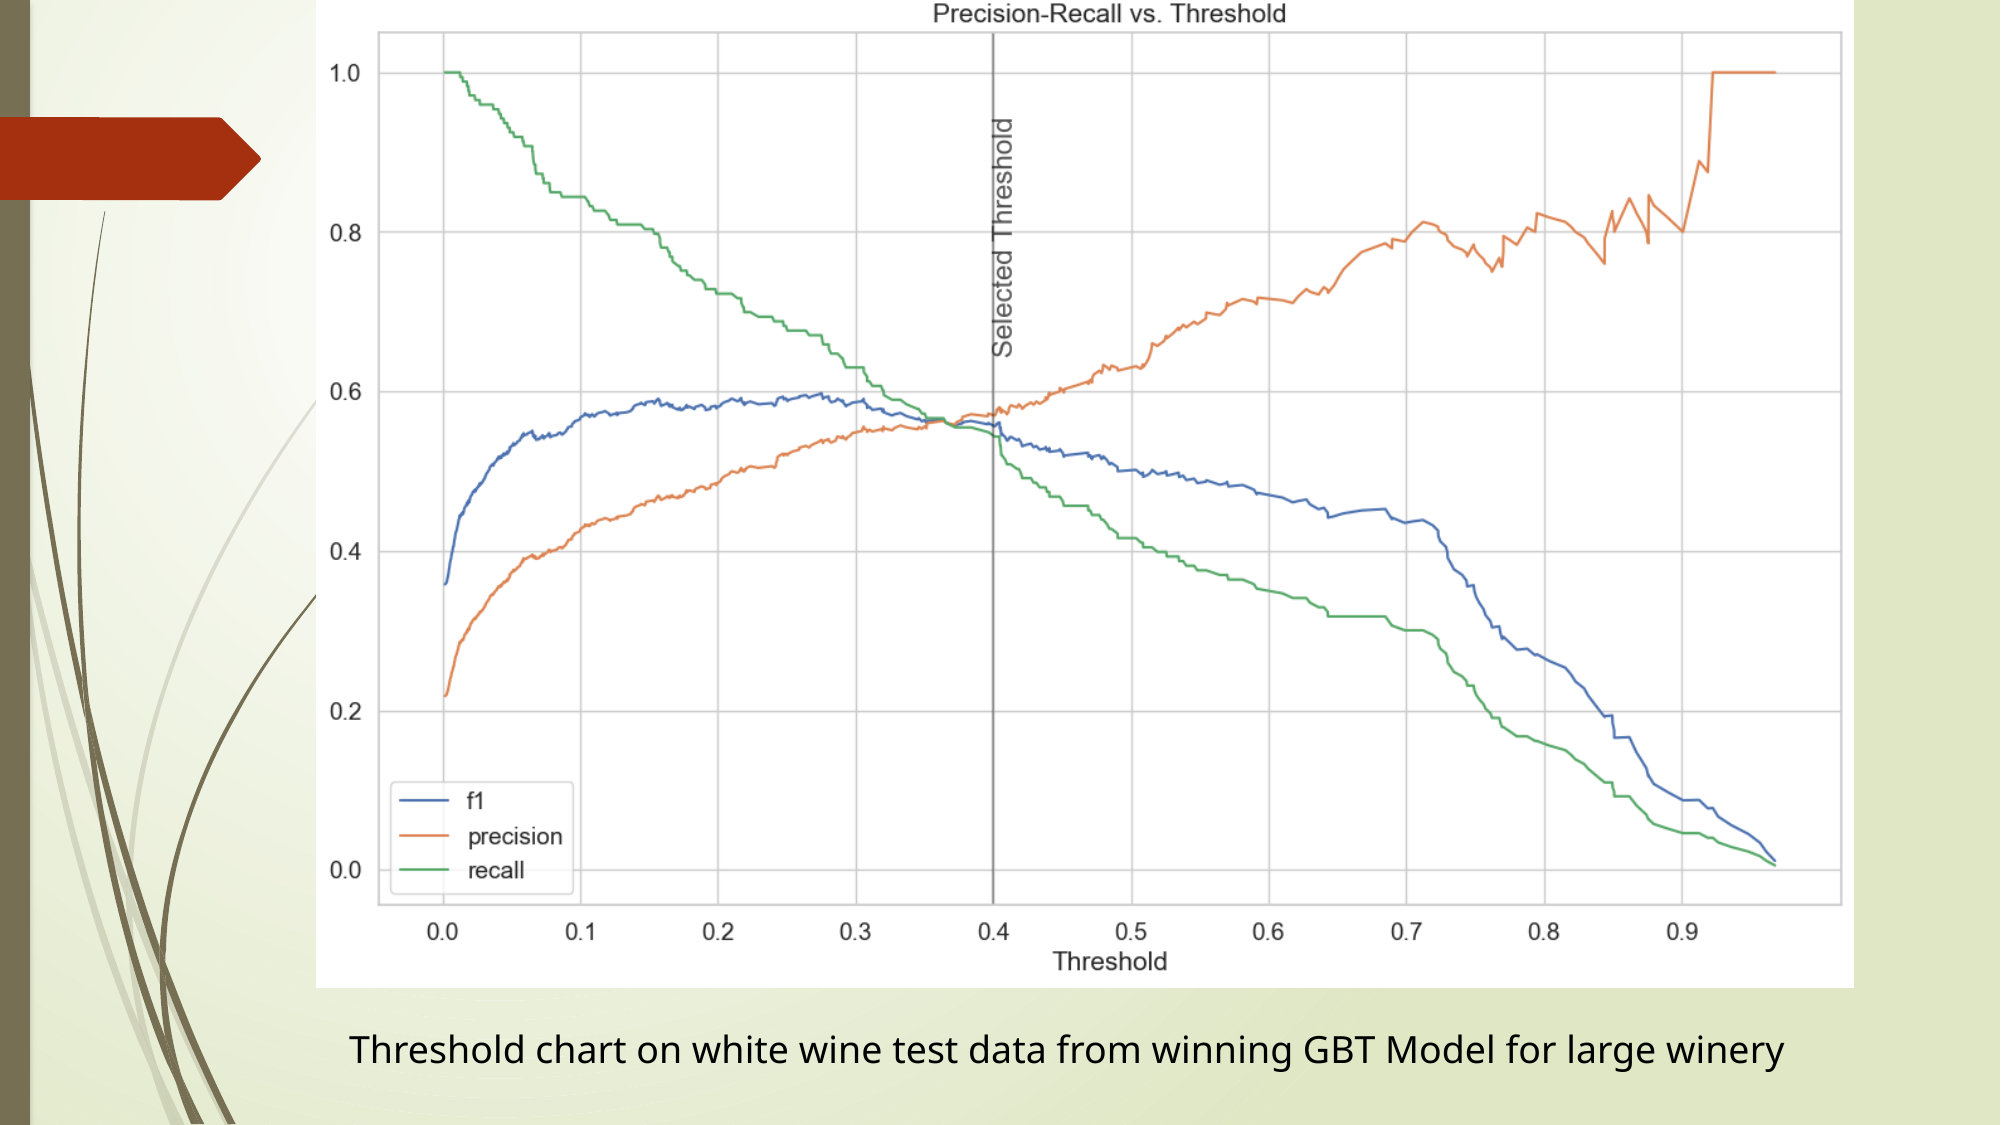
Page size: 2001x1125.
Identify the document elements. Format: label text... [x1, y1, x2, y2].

text_box Threshold chart on white wine test data from winning GBT Model for large winery [334, 1018, 1801, 1124]
picture [316, 0, 1854, 988]
